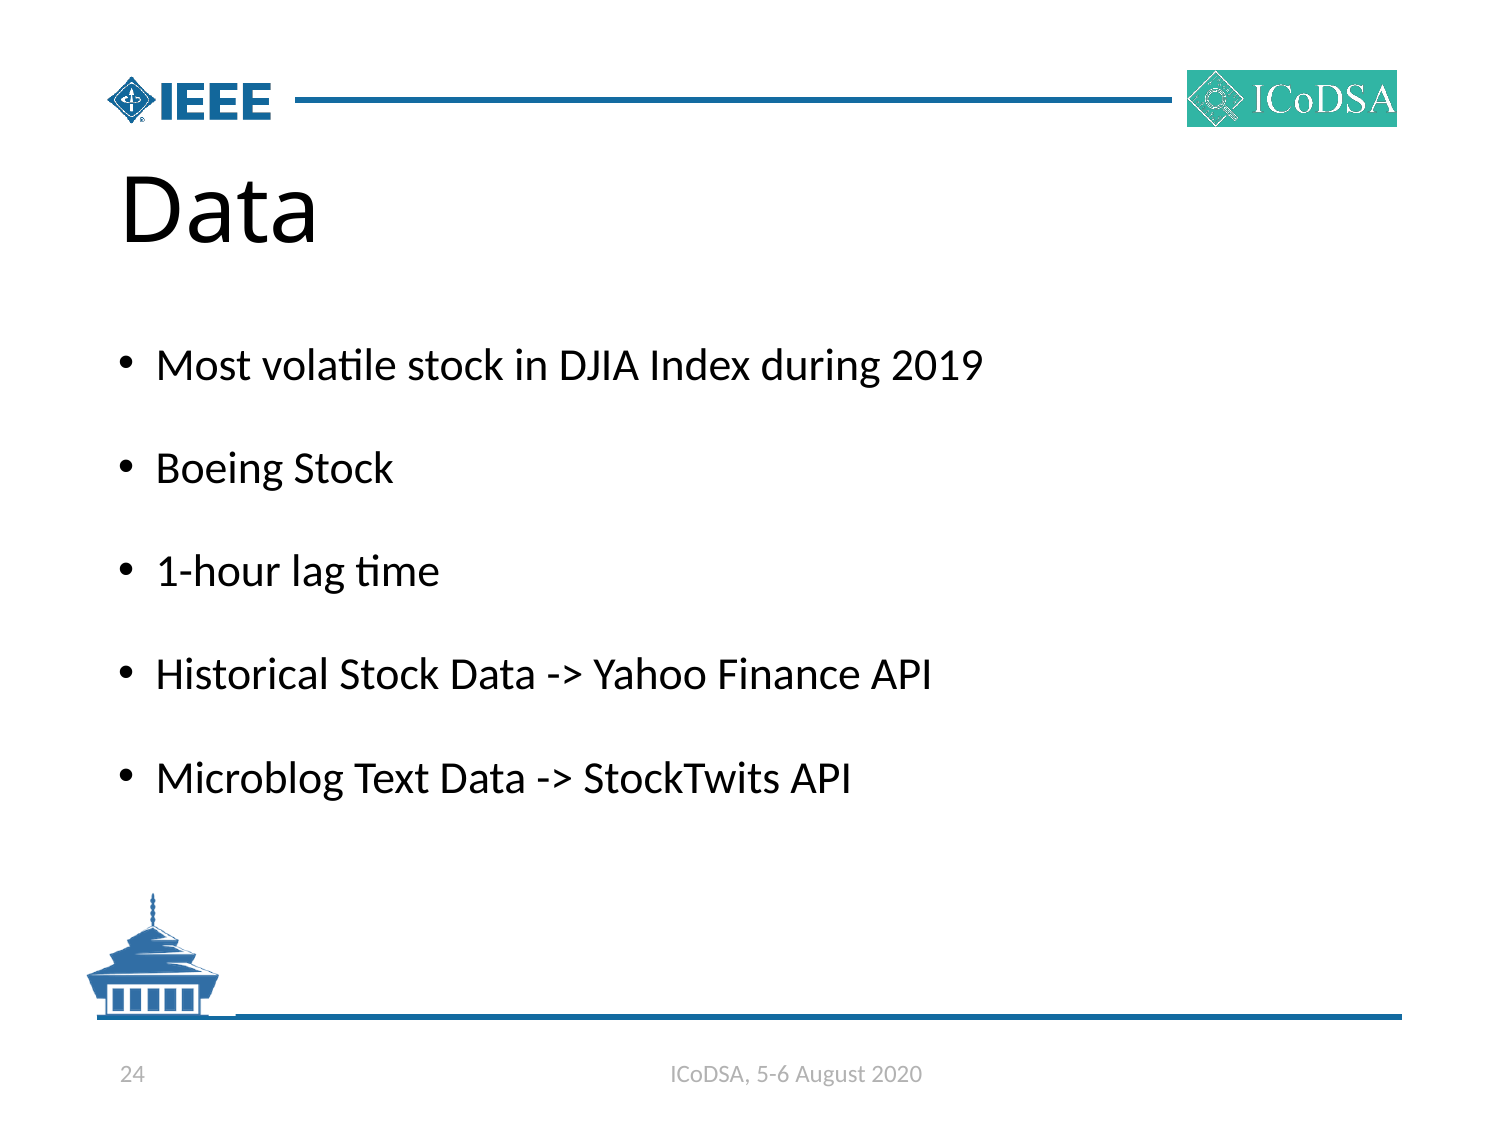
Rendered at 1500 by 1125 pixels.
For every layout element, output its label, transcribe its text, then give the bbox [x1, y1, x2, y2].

title Data [103, 148, 1397, 278]
picture [1187, 70, 1397, 127]
picture [97, 75, 281, 124]
footer ICoDSA, 5-6 August 2020 [496, 1042, 1097, 1103]
list Most volatile stock in DJIA Index during 2019 Boeing Stock 1-hour lag time Historical Stock Data -> Yahoo Finance API Microblog Text Data -> StockTwits API [103, 299, 1397, 1014]
slide_number 24 [104, 1042, 443, 1103]
